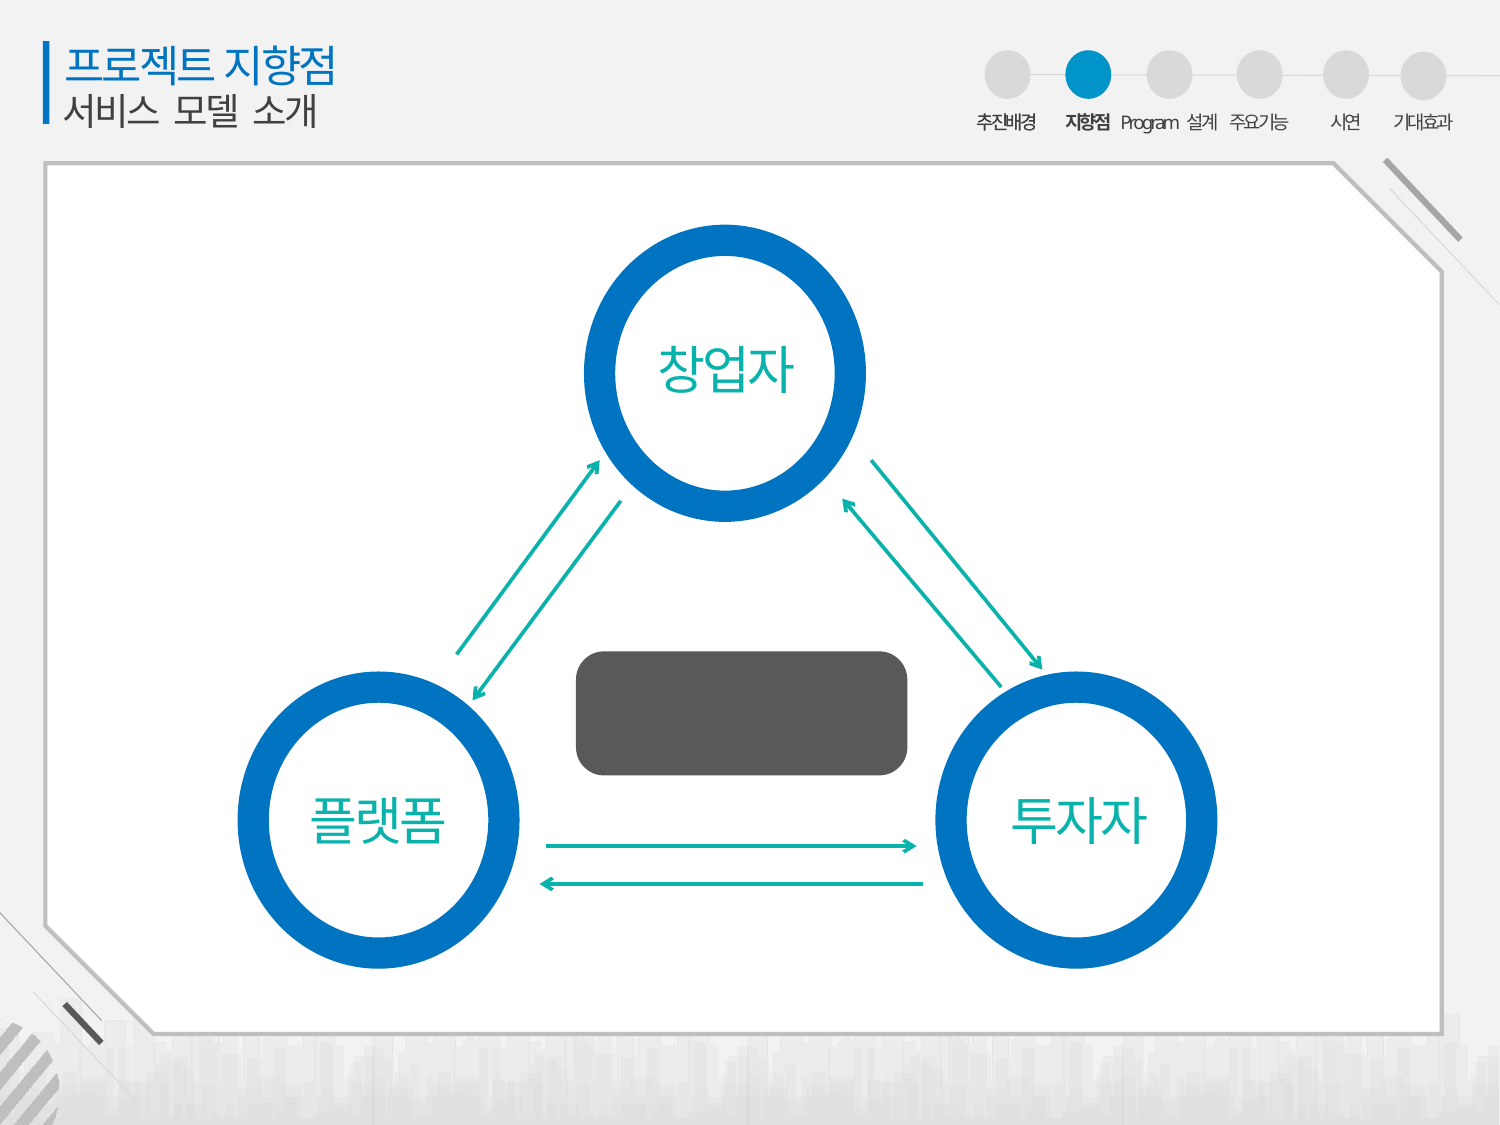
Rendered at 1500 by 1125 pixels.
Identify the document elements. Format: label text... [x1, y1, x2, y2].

text_box [621, 650, 842, 669]
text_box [1379, 51, 1468, 142]
text_box 지향점 [1052, 103, 1109, 141]
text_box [950, 687, 1202, 954]
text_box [962, 50, 1052, 142]
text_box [456, 460, 600, 655]
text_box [1215, 50, 1304, 142]
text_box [472, 500, 621, 701]
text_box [842, 498, 1002, 688]
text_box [1309, 50, 1376, 142]
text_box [599, 240, 851, 507]
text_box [253, 687, 504, 954]
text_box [42, 30, 352, 142]
text_box 상생하는 서비스 ( 공익성이 있는 프로젝트 ) [556, 669, 936, 753]
text_box [575, 753, 908, 777]
picture [0, 989, 1499, 1125]
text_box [871, 460, 1043, 670]
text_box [1109, 50, 1215, 142]
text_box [1056, 50, 1119, 99]
